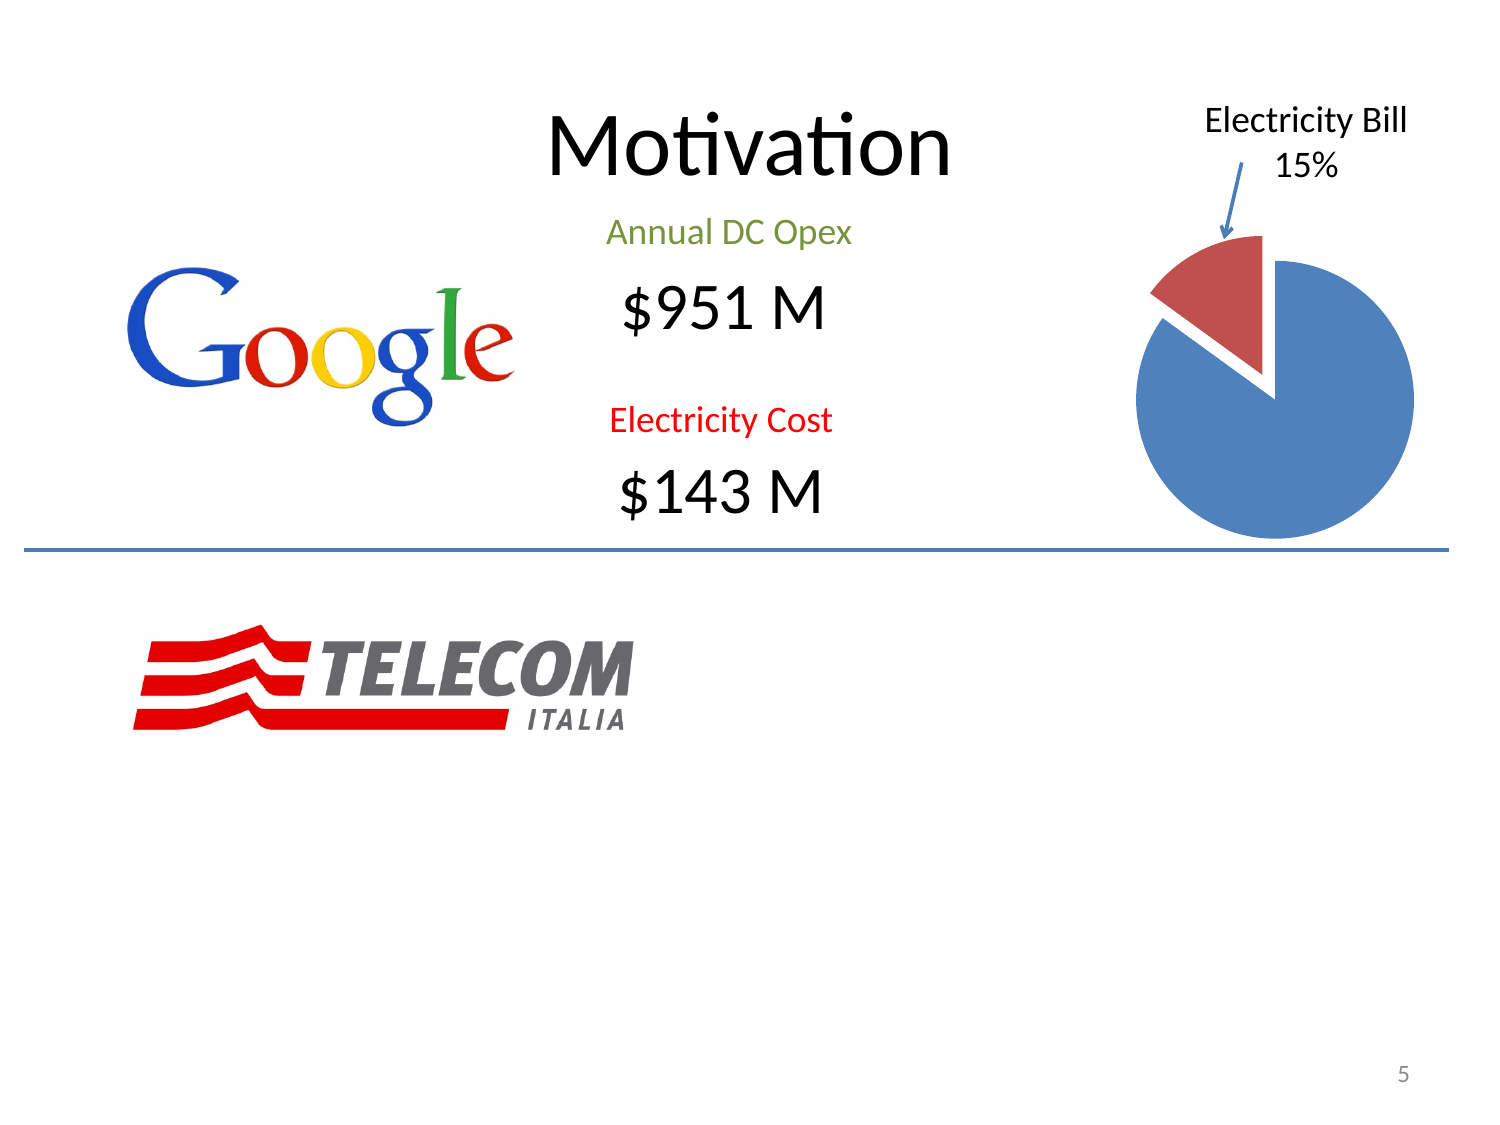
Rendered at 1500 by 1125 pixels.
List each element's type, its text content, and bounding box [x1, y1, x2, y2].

text_box Electricity Cost [594, 387, 849, 448]
text_box Electricity Bill 15% [1189, 87, 1423, 193]
text_box $143 M [602, 448, 840, 535]
text_box Annual DC Opex [591, 199, 868, 260]
text_box $951 M [605, 260, 843, 350]
title Motivation [75, 45, 1425, 233]
picture [74, 237, 581, 445]
picture [112, 599, 654, 768]
slide_number 5 [1074, 1042, 1425, 1103]
chart [1030, 227, 1500, 547]
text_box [1223, 162, 1242, 240]
